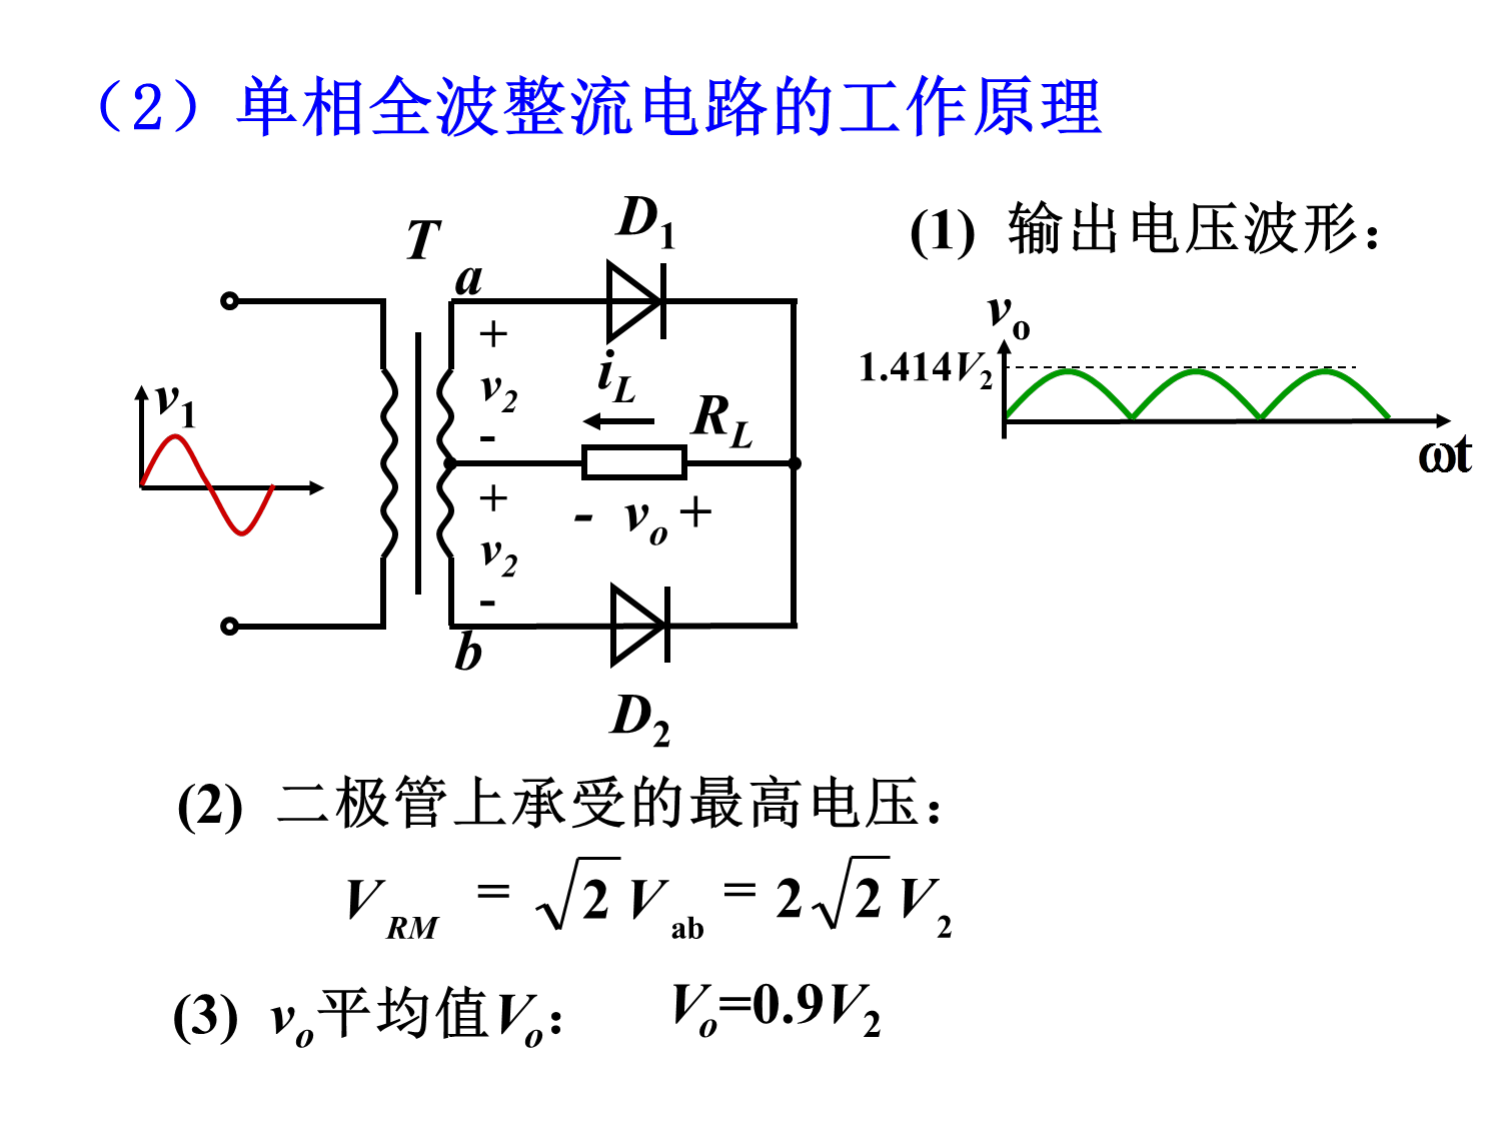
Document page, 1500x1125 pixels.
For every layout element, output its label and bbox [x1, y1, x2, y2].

picture [22, 41, 1478, 1084]
